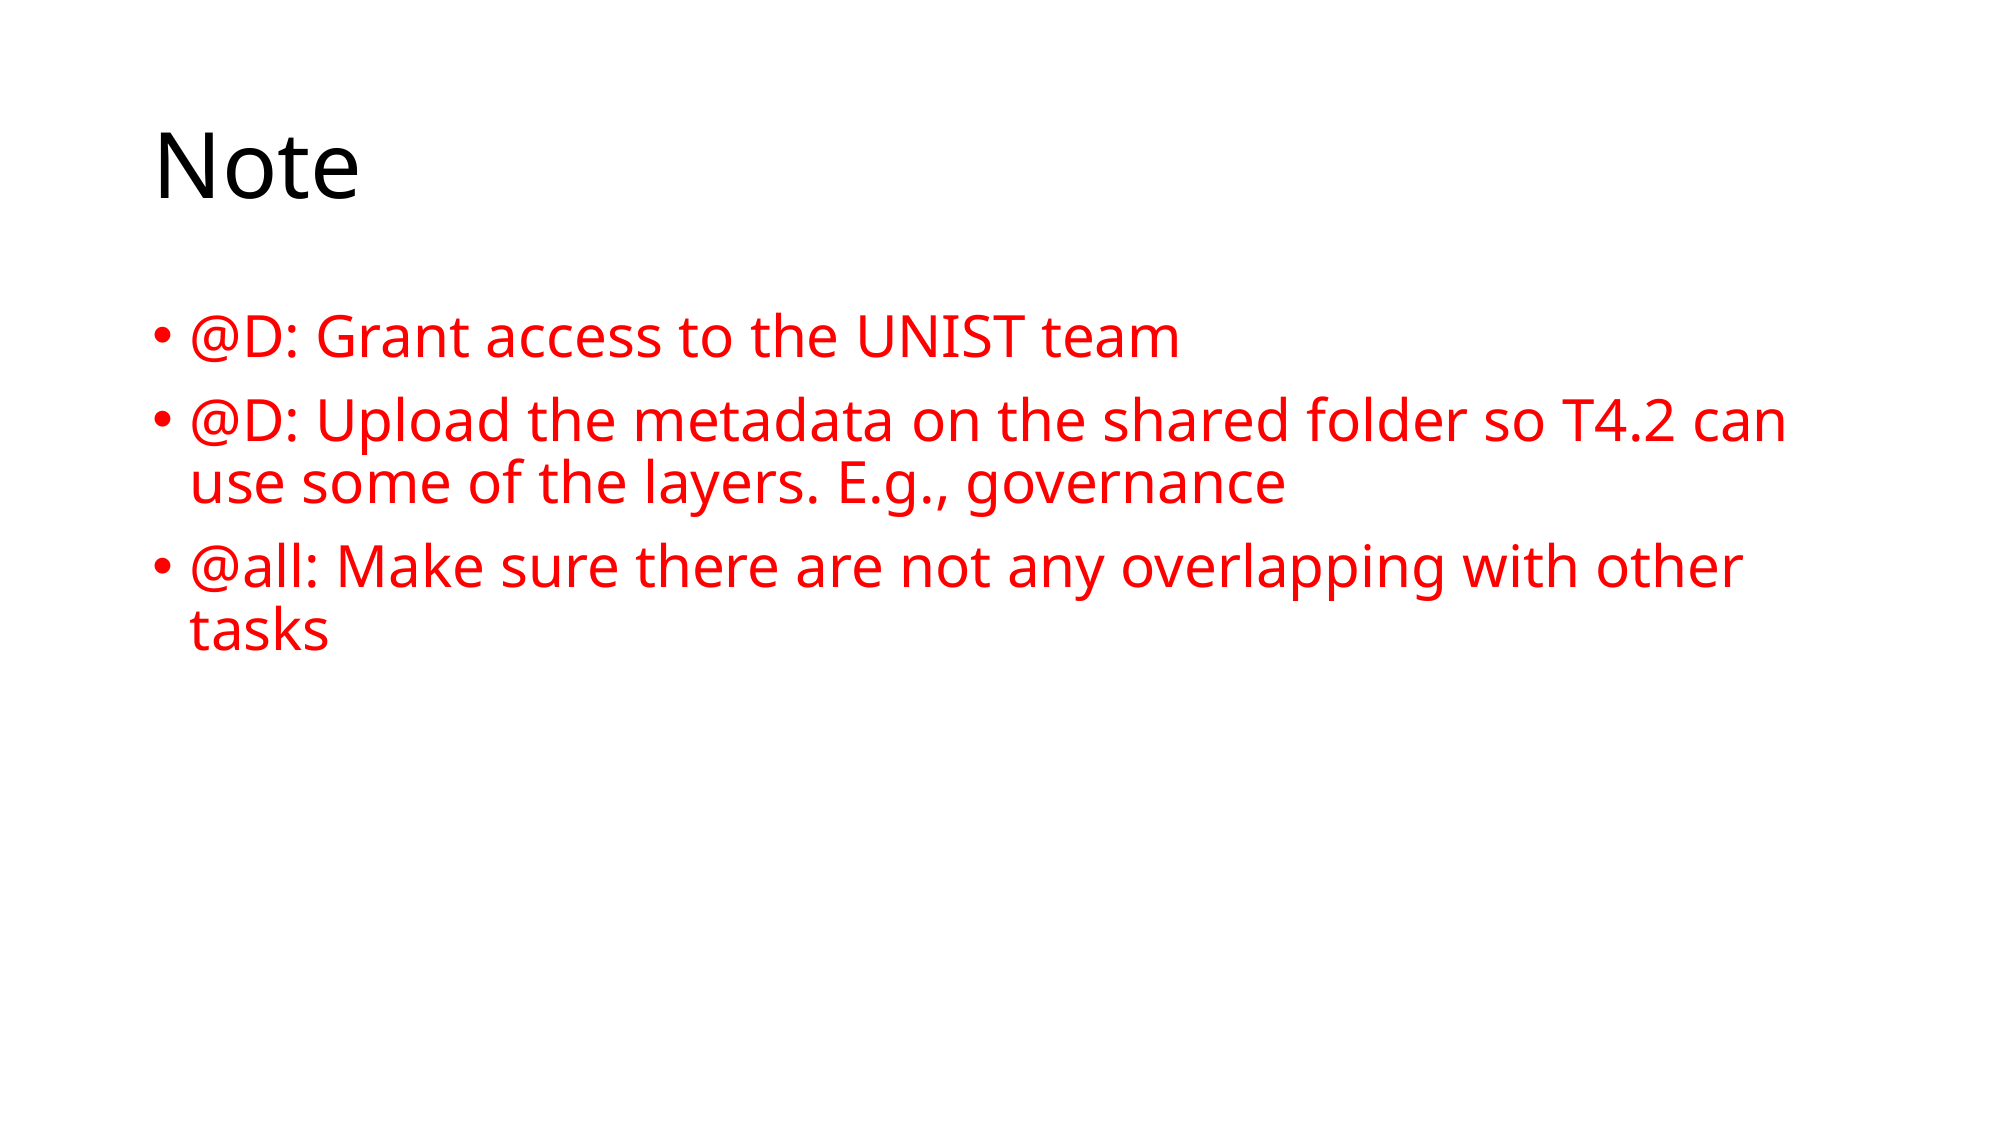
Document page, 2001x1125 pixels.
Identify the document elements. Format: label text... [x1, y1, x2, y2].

list @D: Grant access to the UNIST team @D: Upload the metadata on the shared folder so T4.2 can use some of the layers. E.g., governance @all: Make sure there are not any overlapping with other tasks [137, 299, 1863, 1014]
title Note [137, 59, 1863, 278]
